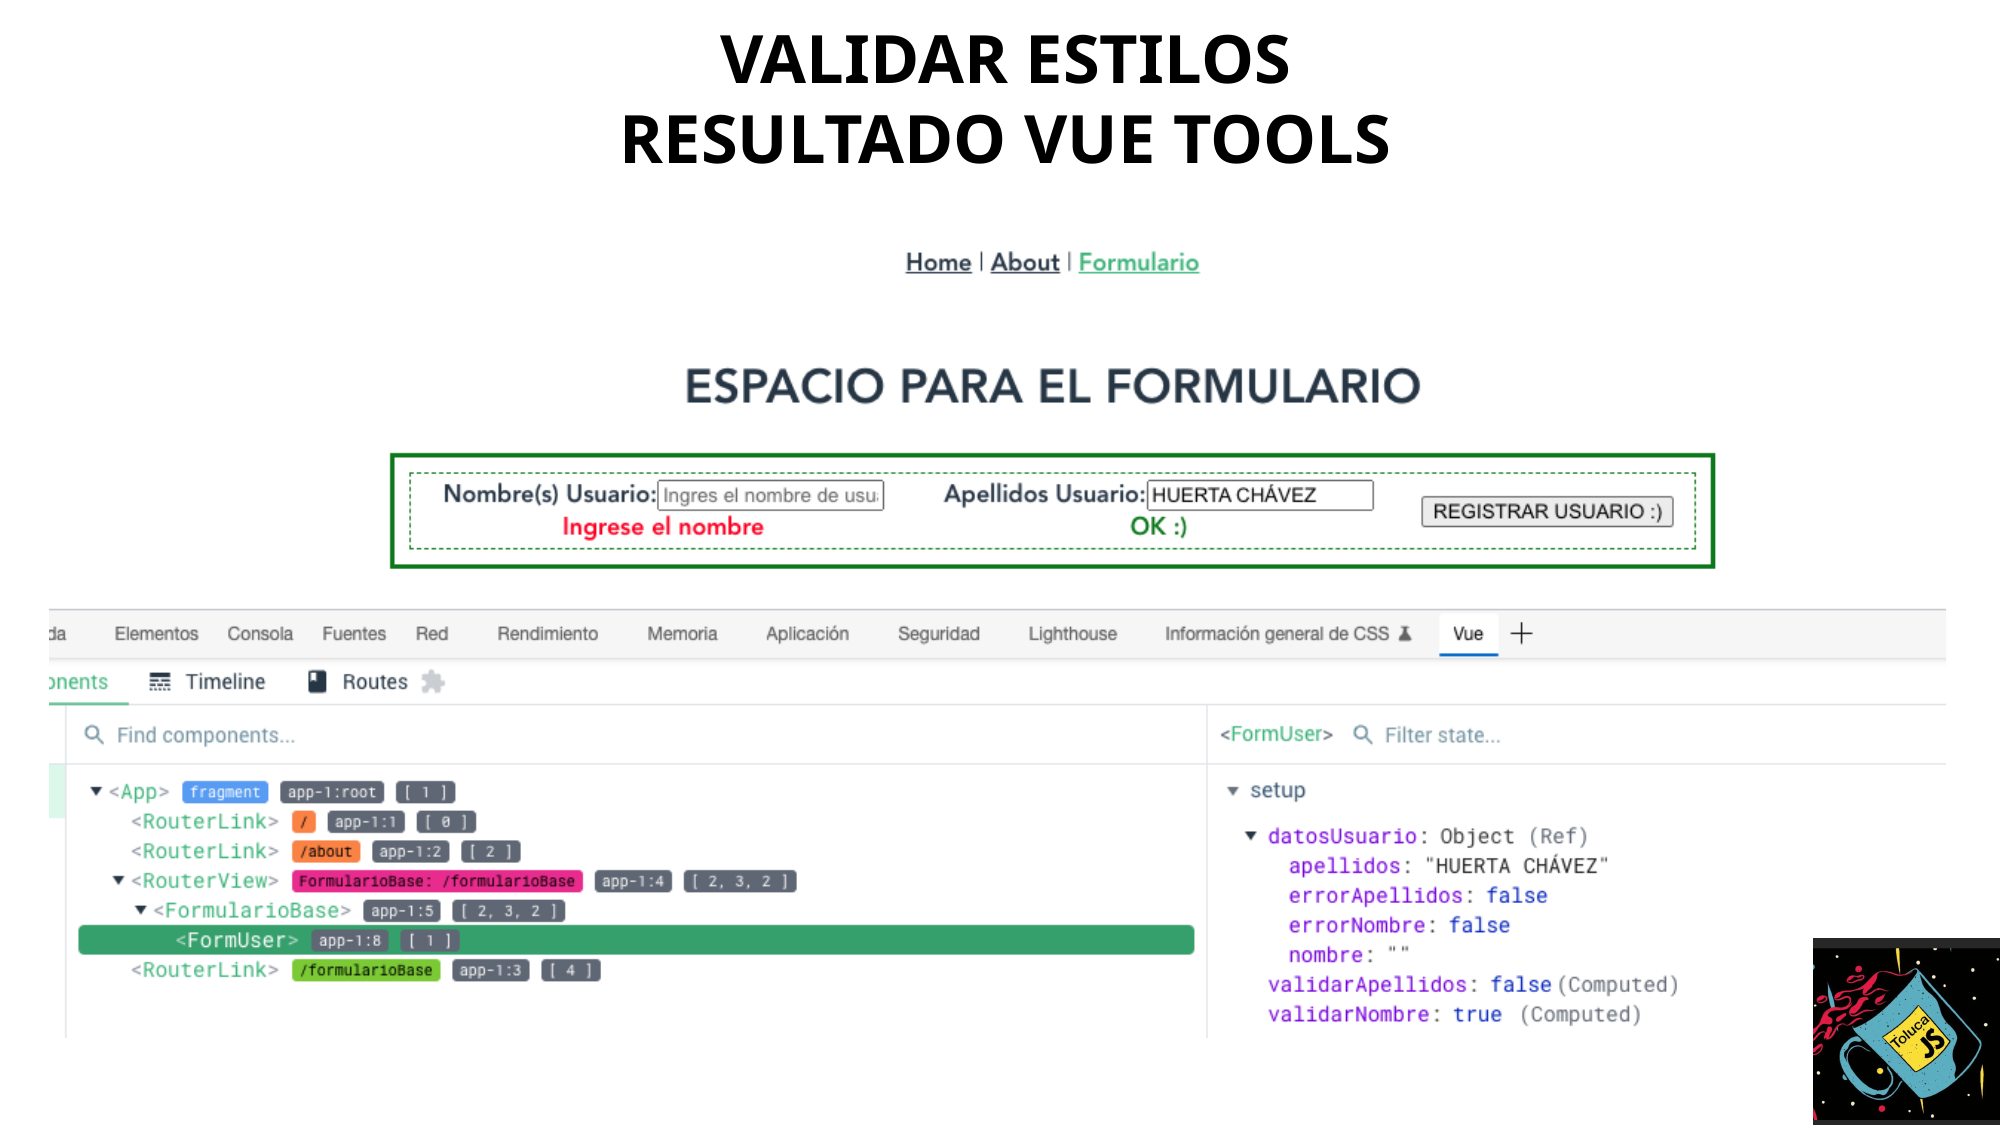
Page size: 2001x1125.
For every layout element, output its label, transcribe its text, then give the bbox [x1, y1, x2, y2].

picture [49, 198, 2000, 1125]
text_box VALIDAR ESTILOS RESULTADO VUE TOOLS [11, 9, 2000, 184]
